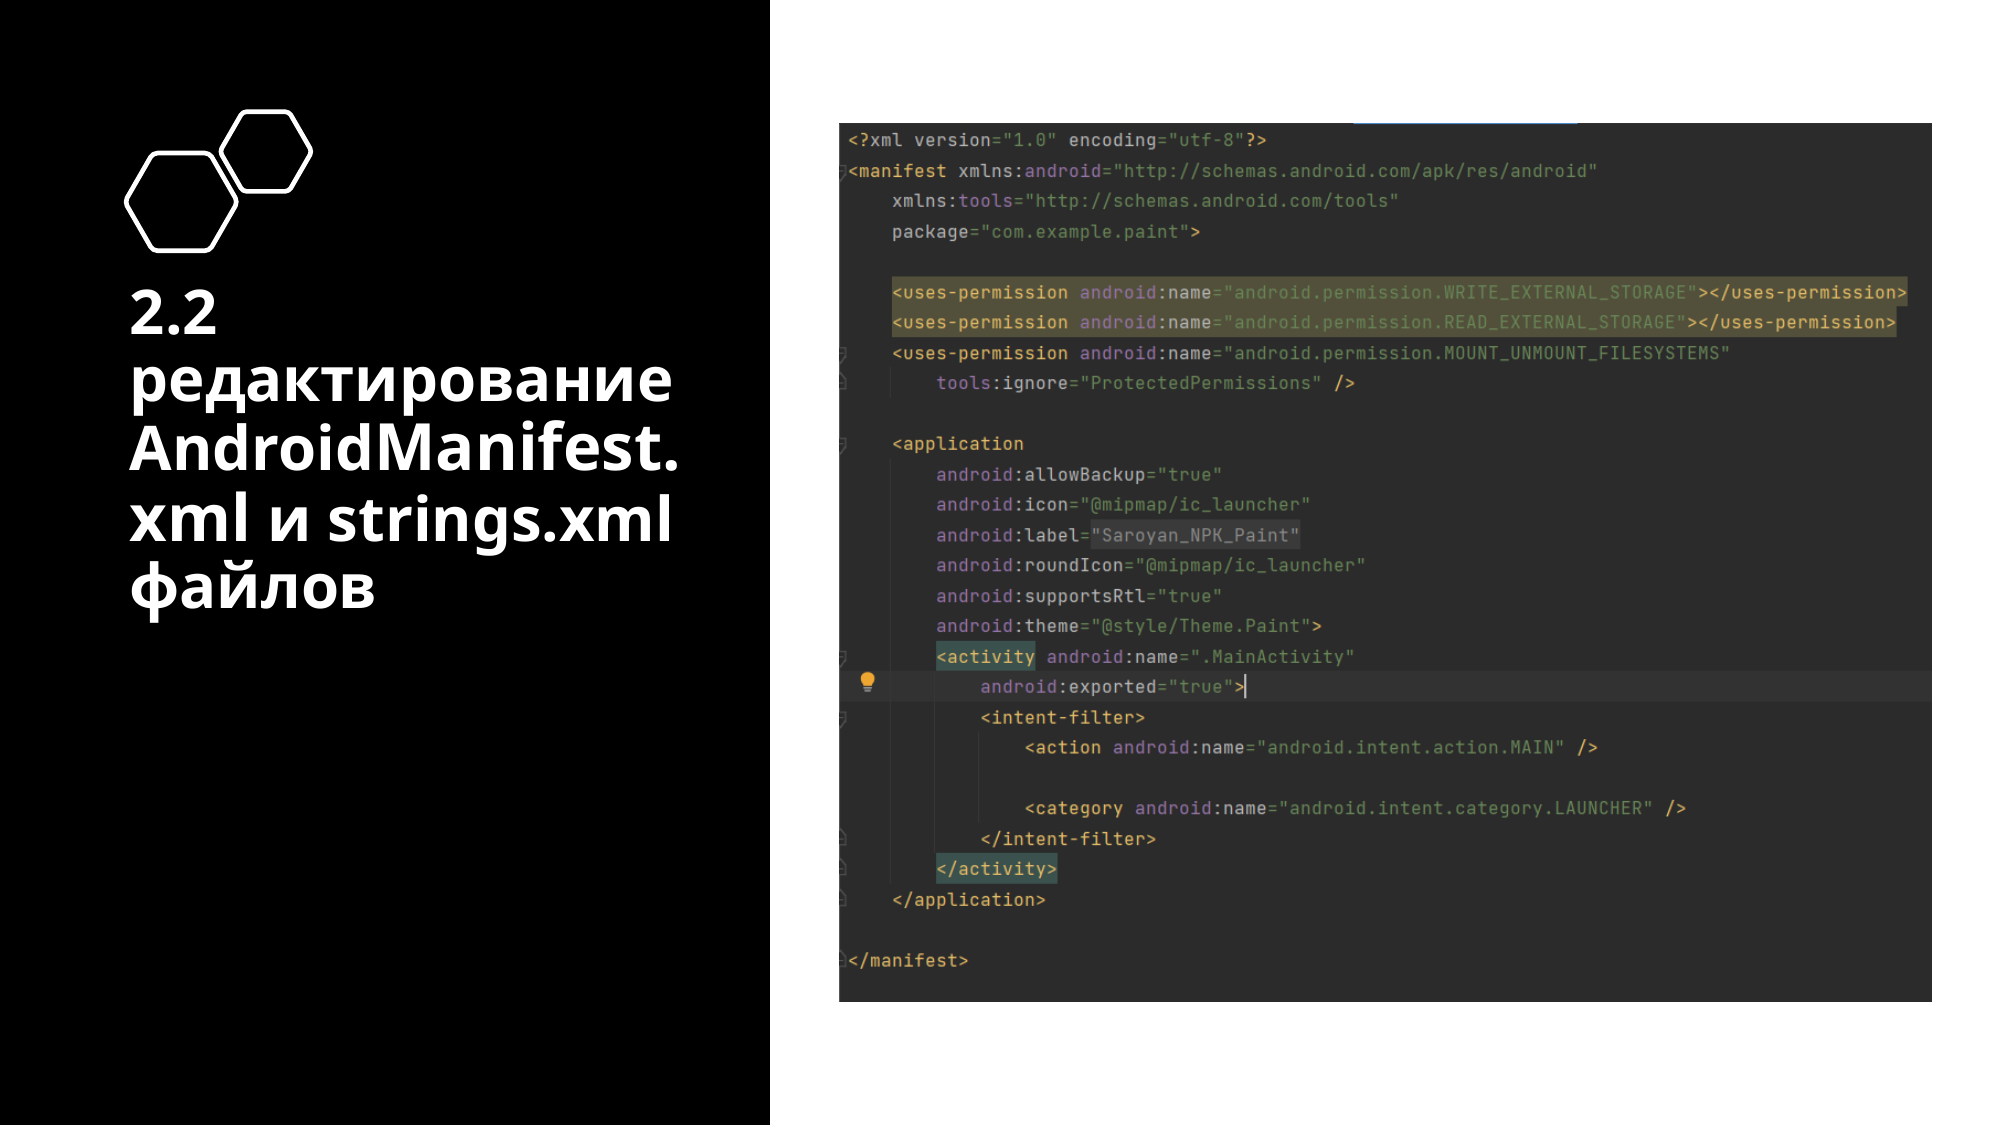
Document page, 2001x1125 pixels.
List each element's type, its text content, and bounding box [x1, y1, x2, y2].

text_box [125, 111, 311, 251]
picture [839, 123, 1932, 1002]
text_box [0, 0, 771, 1125]
title 2.2 редактирование AndroidManifest.xml и strings.xml файлов [114, 266, 698, 703]
text_box [771, 0, 2000, 1125]
